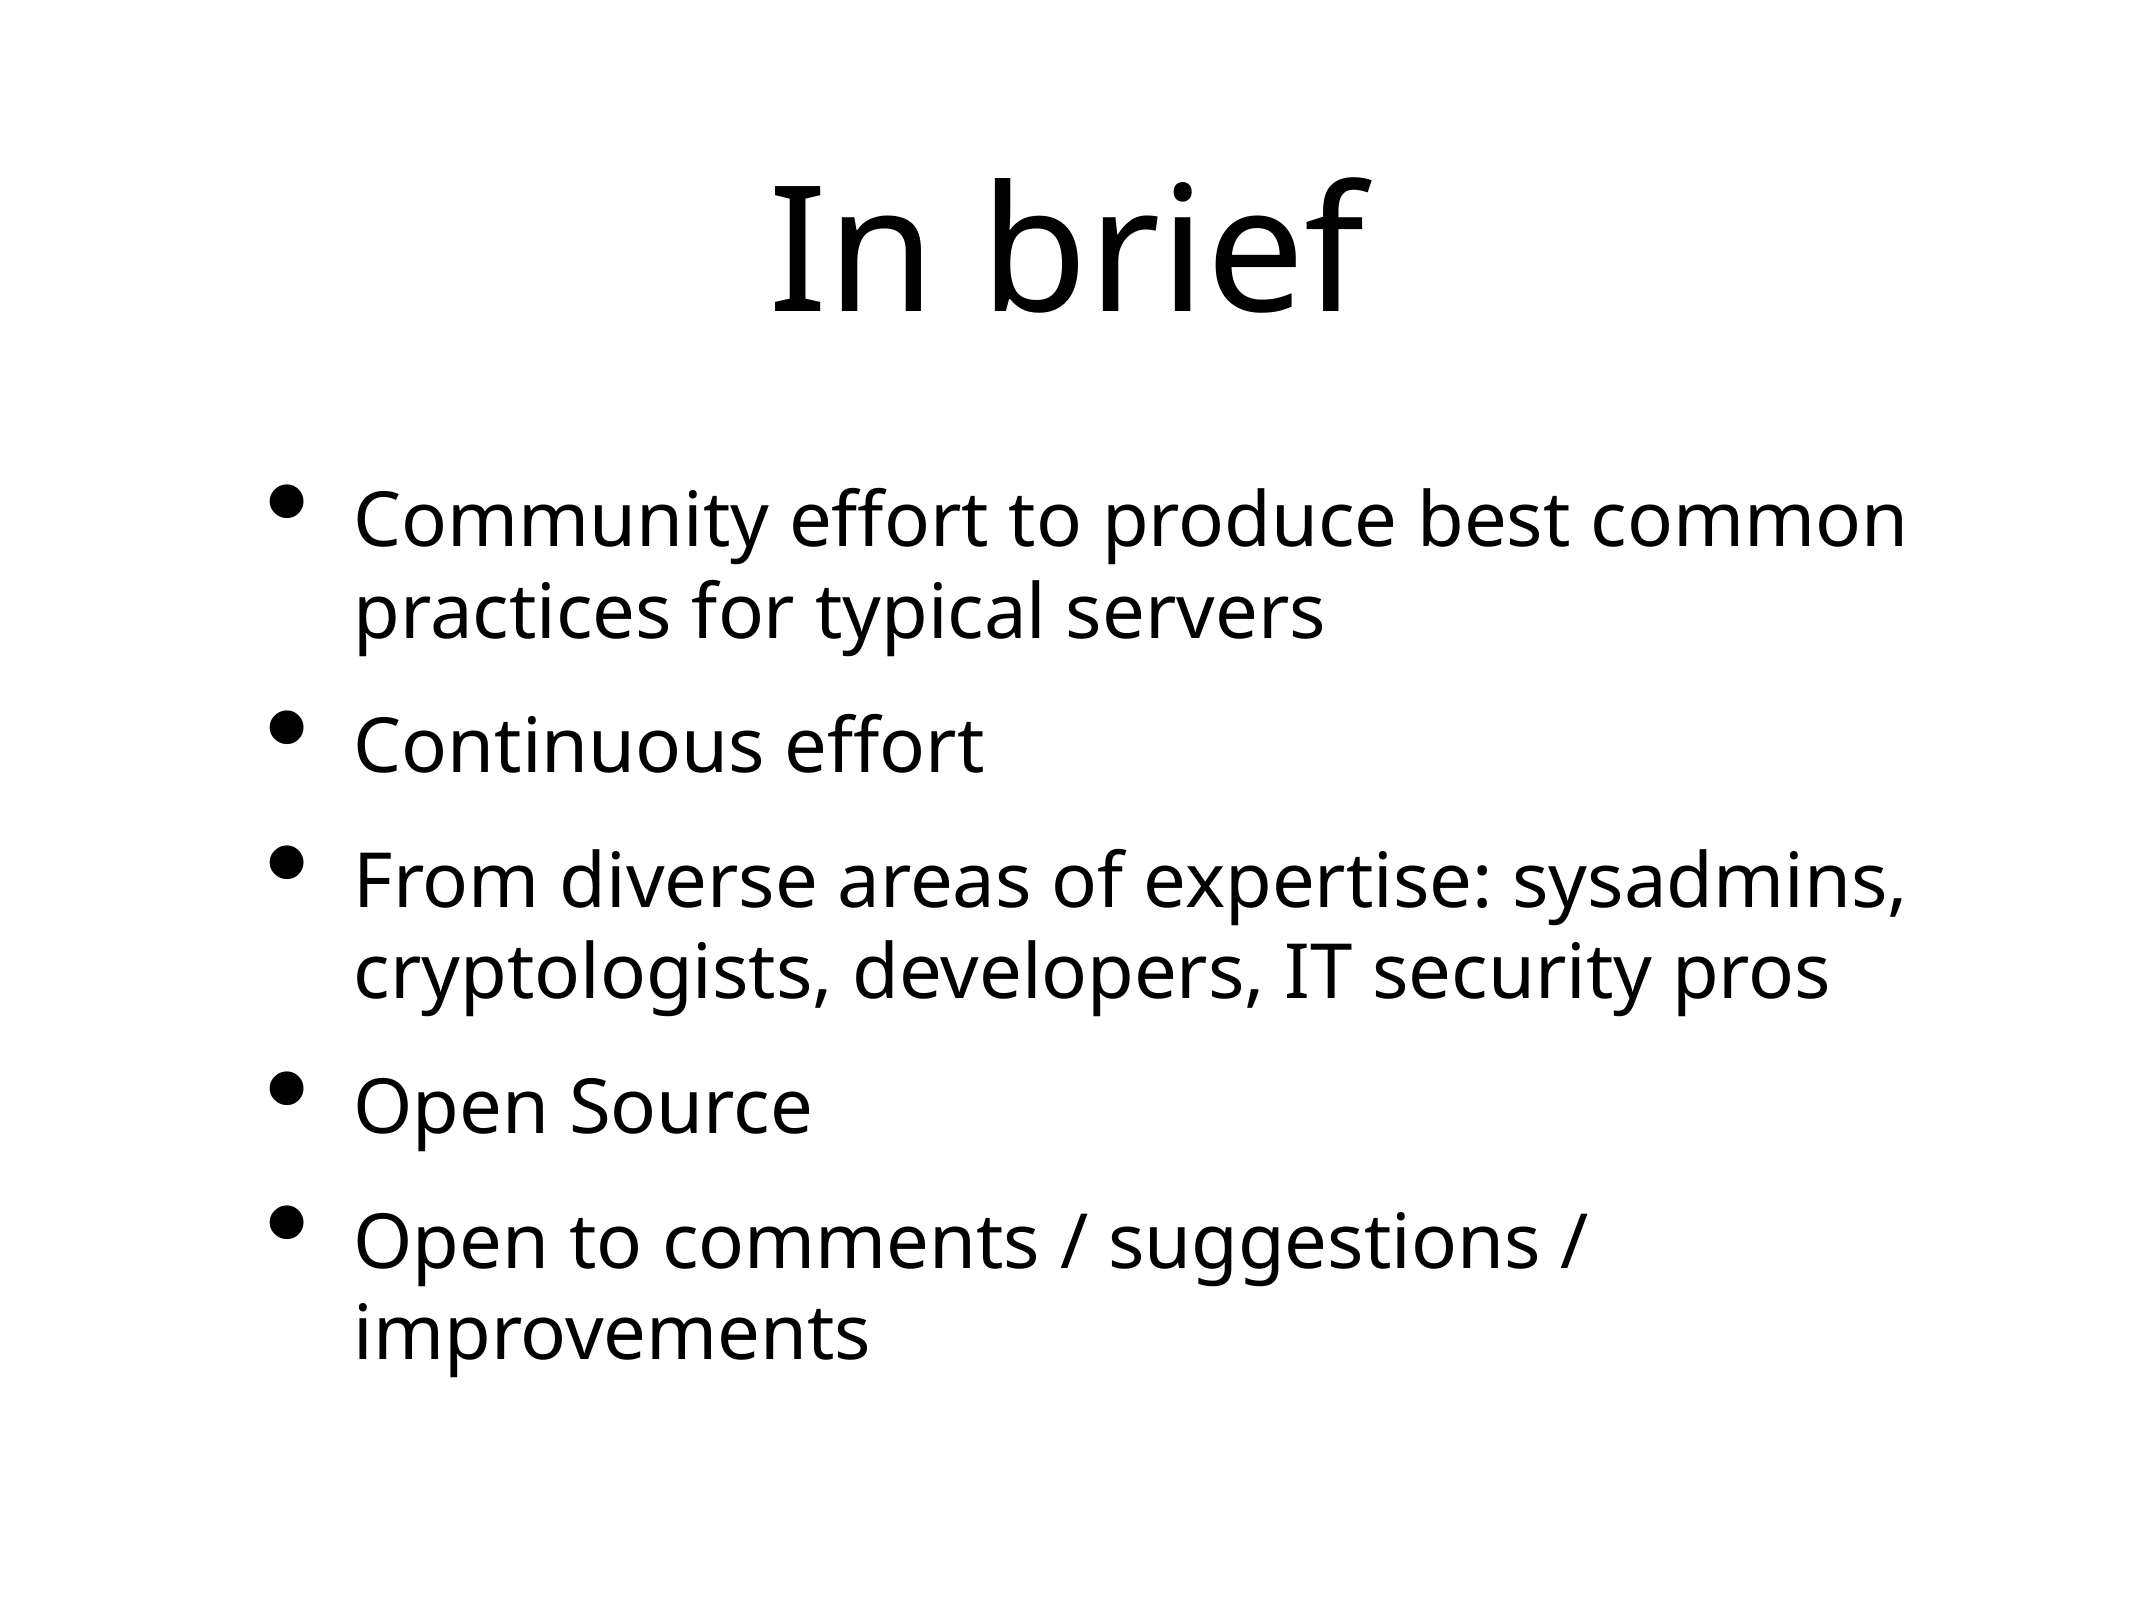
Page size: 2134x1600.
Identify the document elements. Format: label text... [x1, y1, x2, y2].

list Community effort to produce best common practices for typical servers Continuous effort From diverse areas of expertise: sysadmins, cryptologists, developers, IT security pros Open Source Open to comments / suggestions / improvements [207, 453, 1926, 1393]
title In brief [207, 41, 1926, 443]
